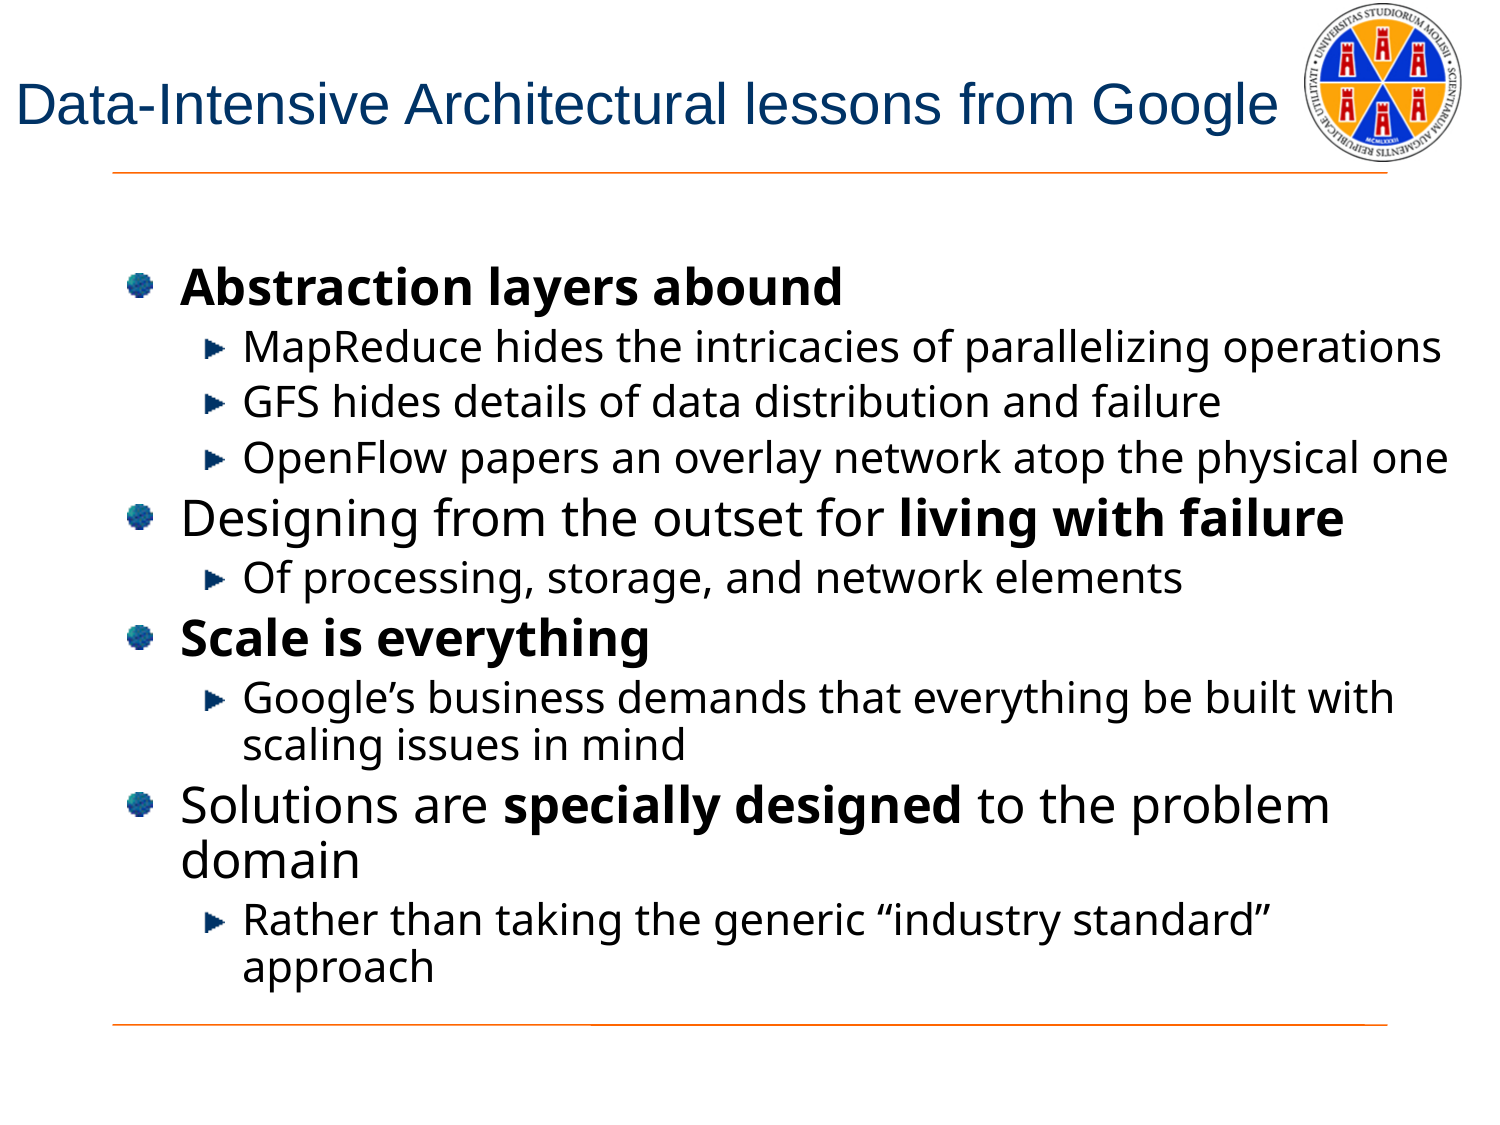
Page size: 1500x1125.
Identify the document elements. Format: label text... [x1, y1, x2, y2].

title Data-Intensive Architectural lessons from Google [0, 7, 1500, 196]
picture [198, 332, 225, 359]
picture [198, 905, 225, 933]
picture [127, 273, 153, 298]
picture [198, 443, 225, 470]
picture [198, 683, 225, 711]
list Abstraction layers abound MapReduce hides the intricacies of parallelizing operations GFS hides details of data distribution and failure OpenFlow papers an overlay network atop the physical one Designing from the outset for living with failure Of processing, storage, and network elements Scale is everything Google’s business demands that everything be built with scaling issues in mind Solutions are specially designed to the problem domain Rather than taking the generic “industry standard” approach [112, 253, 1471, 1059]
picture [198, 563, 225, 590]
picture [127, 504, 153, 530]
picture [127, 625, 153, 650]
picture [127, 792, 153, 817]
picture [198, 387, 225, 414]
picture [1269, 0, 1500, 7]
